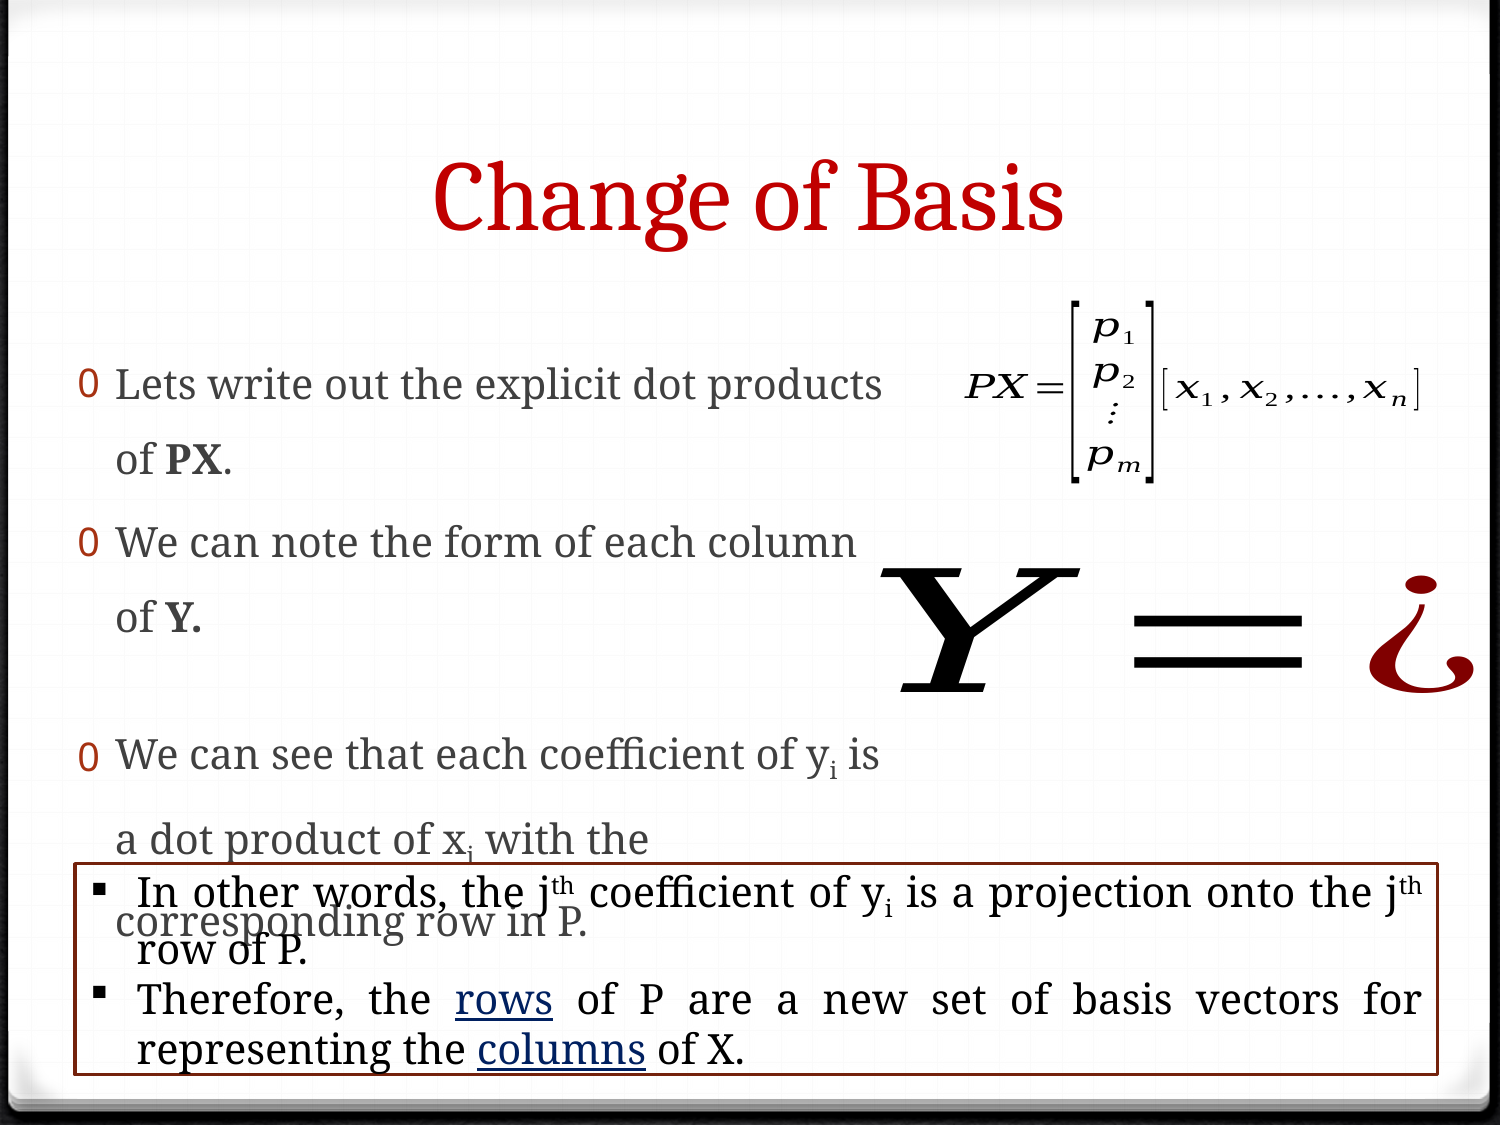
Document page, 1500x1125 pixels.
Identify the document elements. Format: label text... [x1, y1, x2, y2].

text_box In other words, the jth coefficient of yi is a projection onto the jth row of P. Therefore, the rows of P are a new set of basis vectors for representing the columns of X. [73, 862, 1439, 1076]
picture [0, 0, 1500, 1125]
title Change of Basis [90, 71, 1410, 309]
